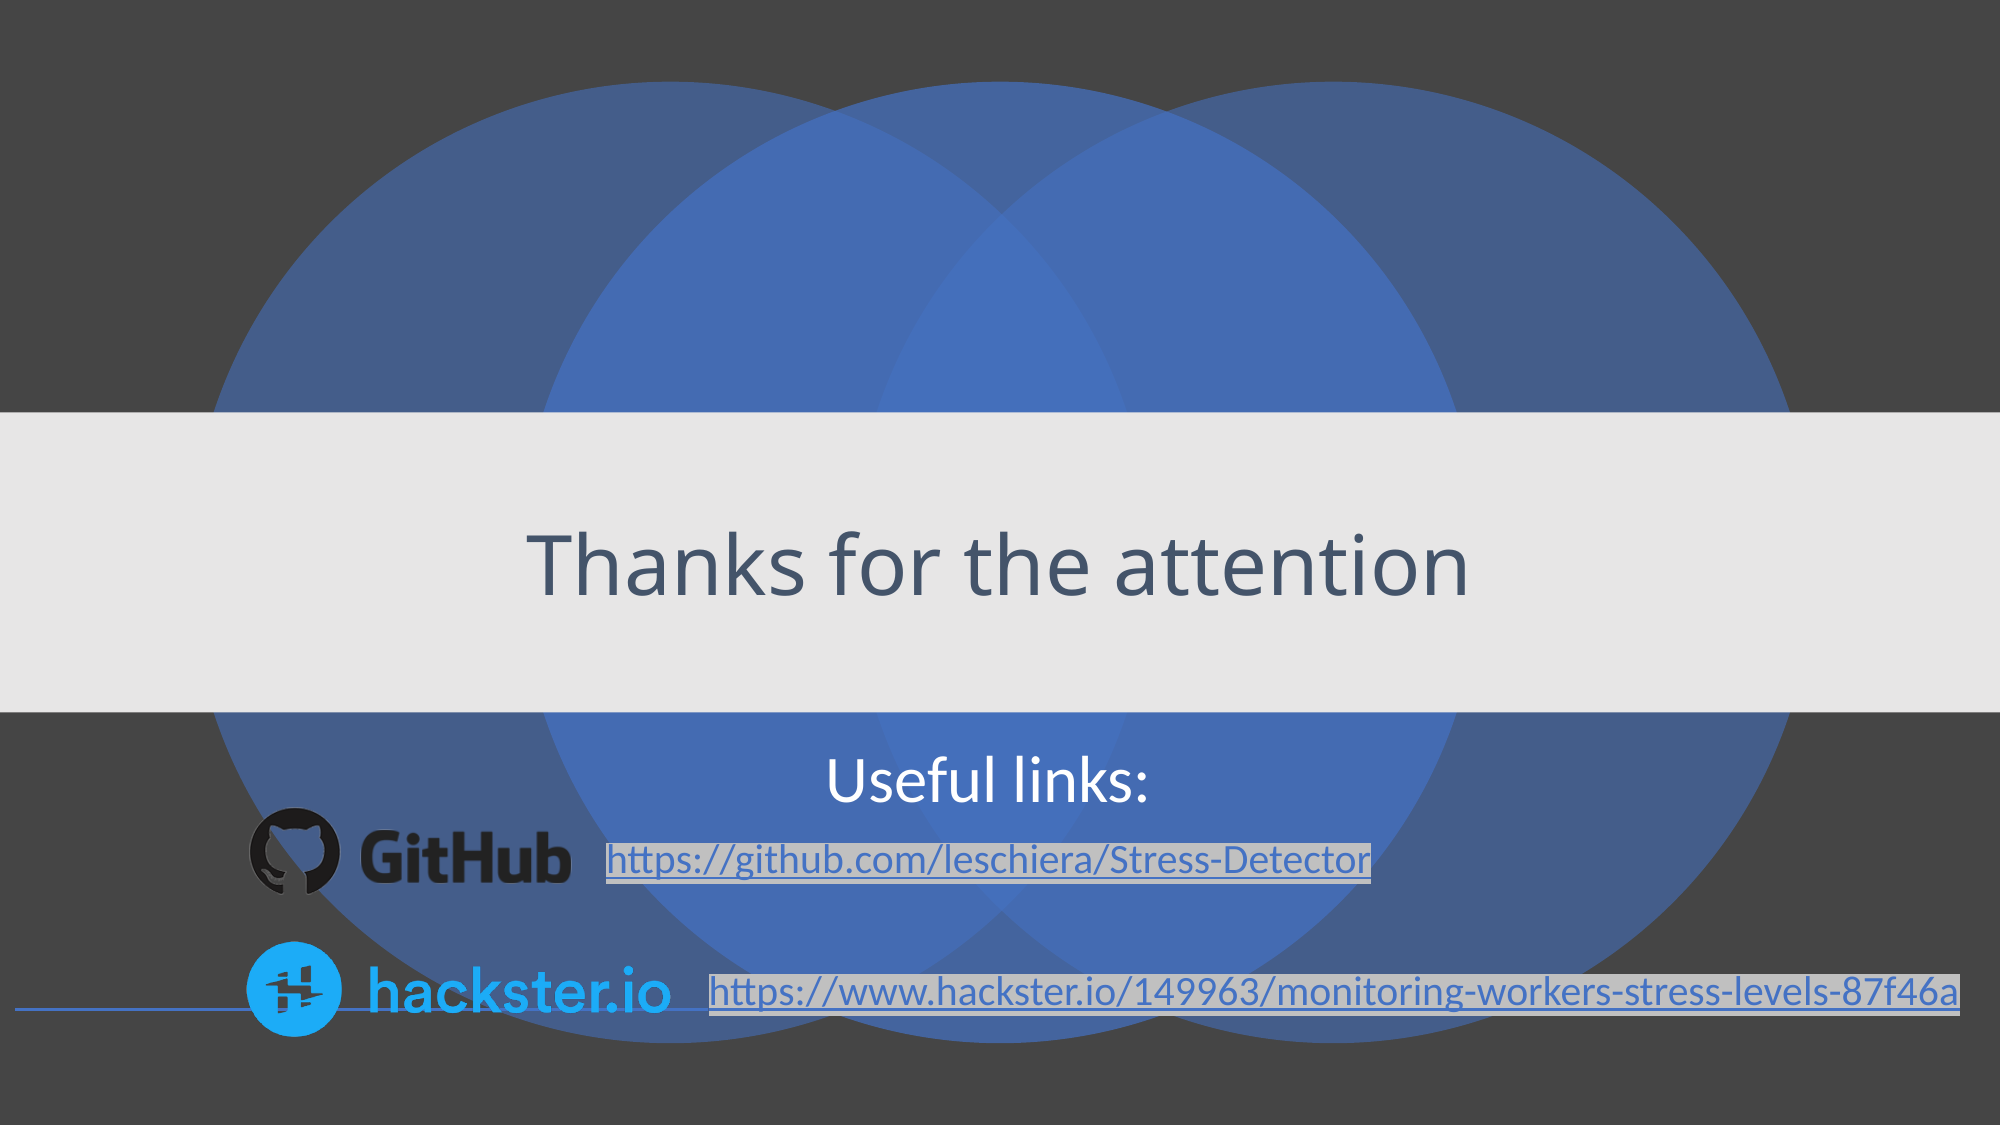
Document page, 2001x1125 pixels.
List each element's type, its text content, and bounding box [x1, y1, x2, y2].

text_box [189, 81, 1814, 1044]
subtitle Useful links: https://github.com/leschiera/Stress-Detector https://www.hackster.io/149963/monitoring-workers-stress-levels-87f46a [0, 737, 1978, 1075]
picture [222, 782, 601, 925]
text_box [0, 411, 189, 713]
picture [245, 940, 671, 1037]
text_box [1814, 411, 2000, 713]
